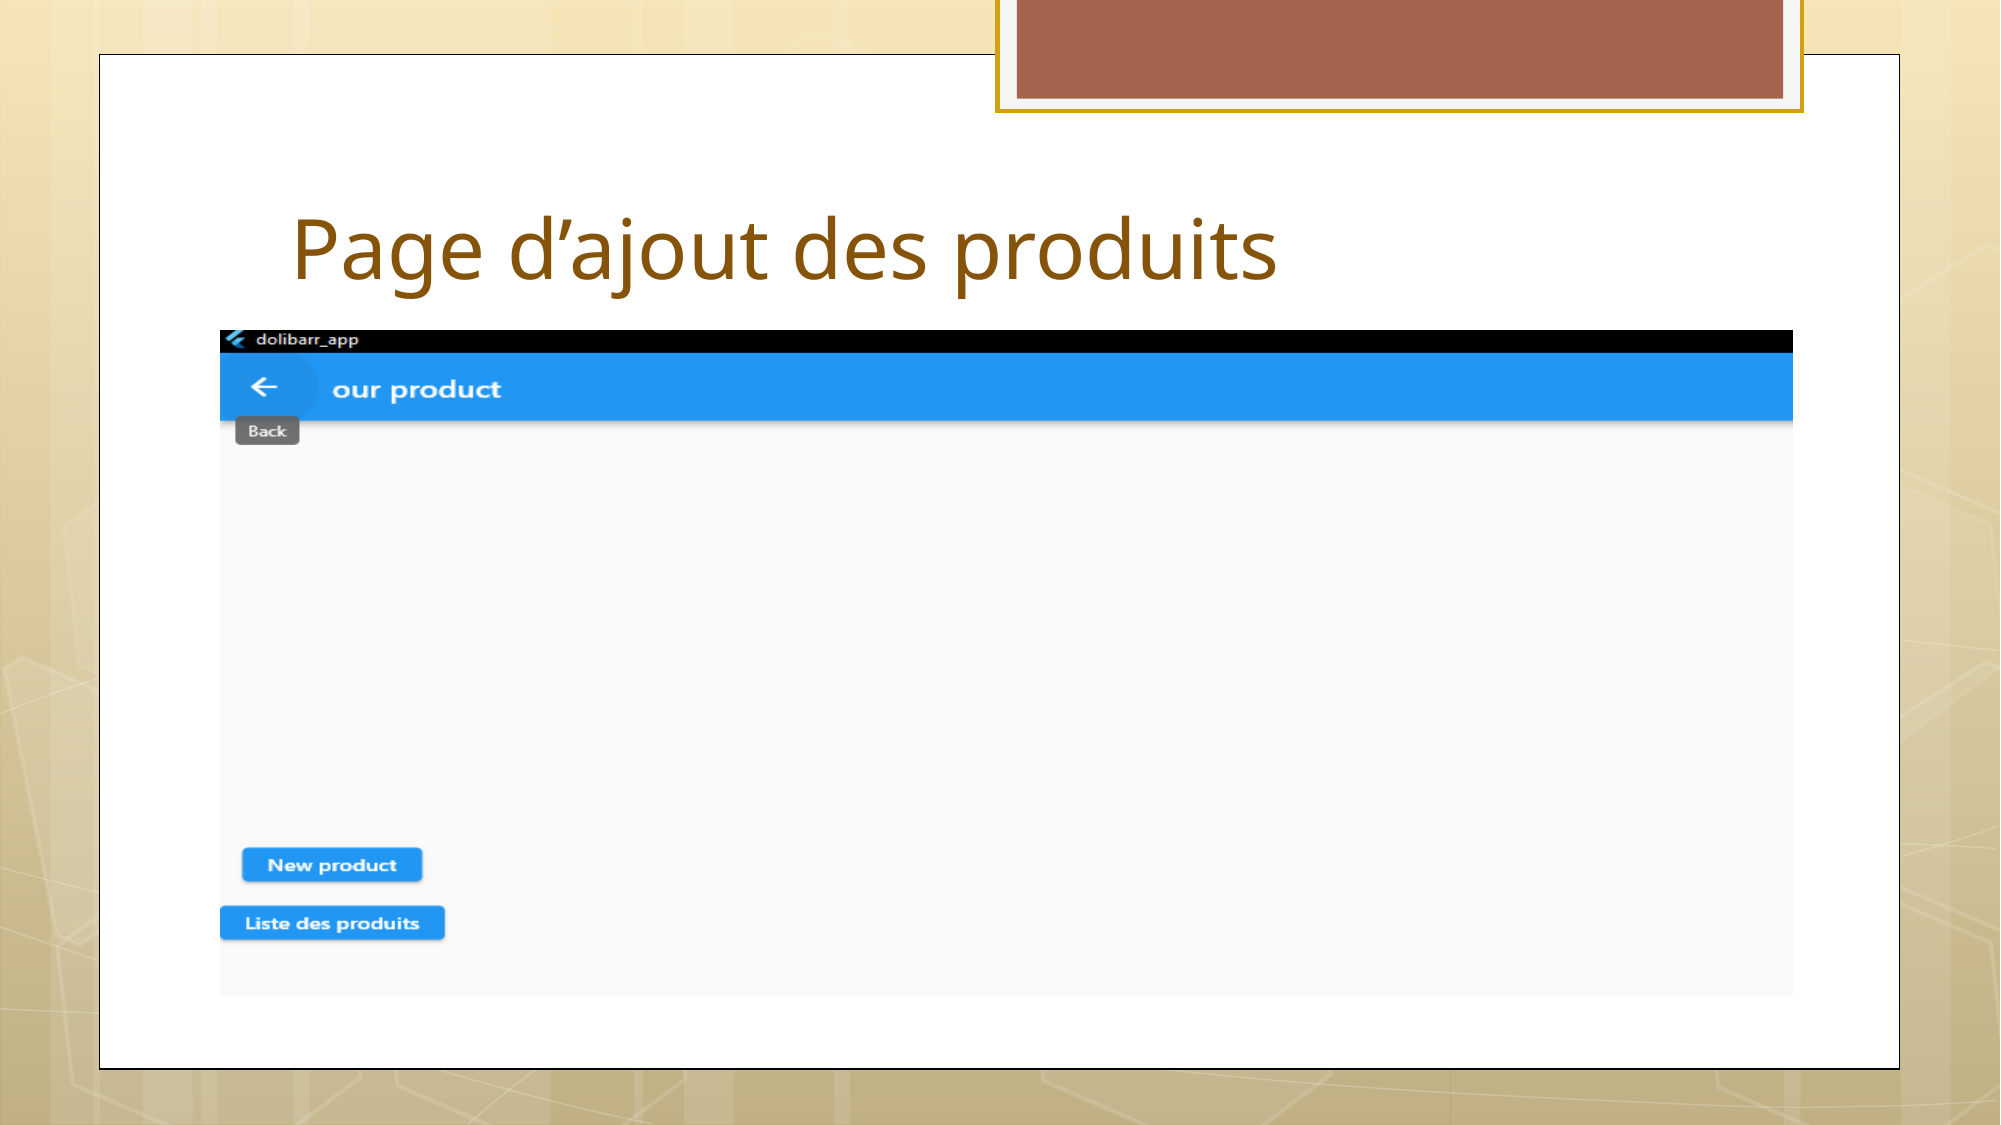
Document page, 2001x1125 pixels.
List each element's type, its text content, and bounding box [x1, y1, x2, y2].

picture [220, 330, 1793, 996]
text_box Page d’ajout des produits [275, 124, 1813, 312]
